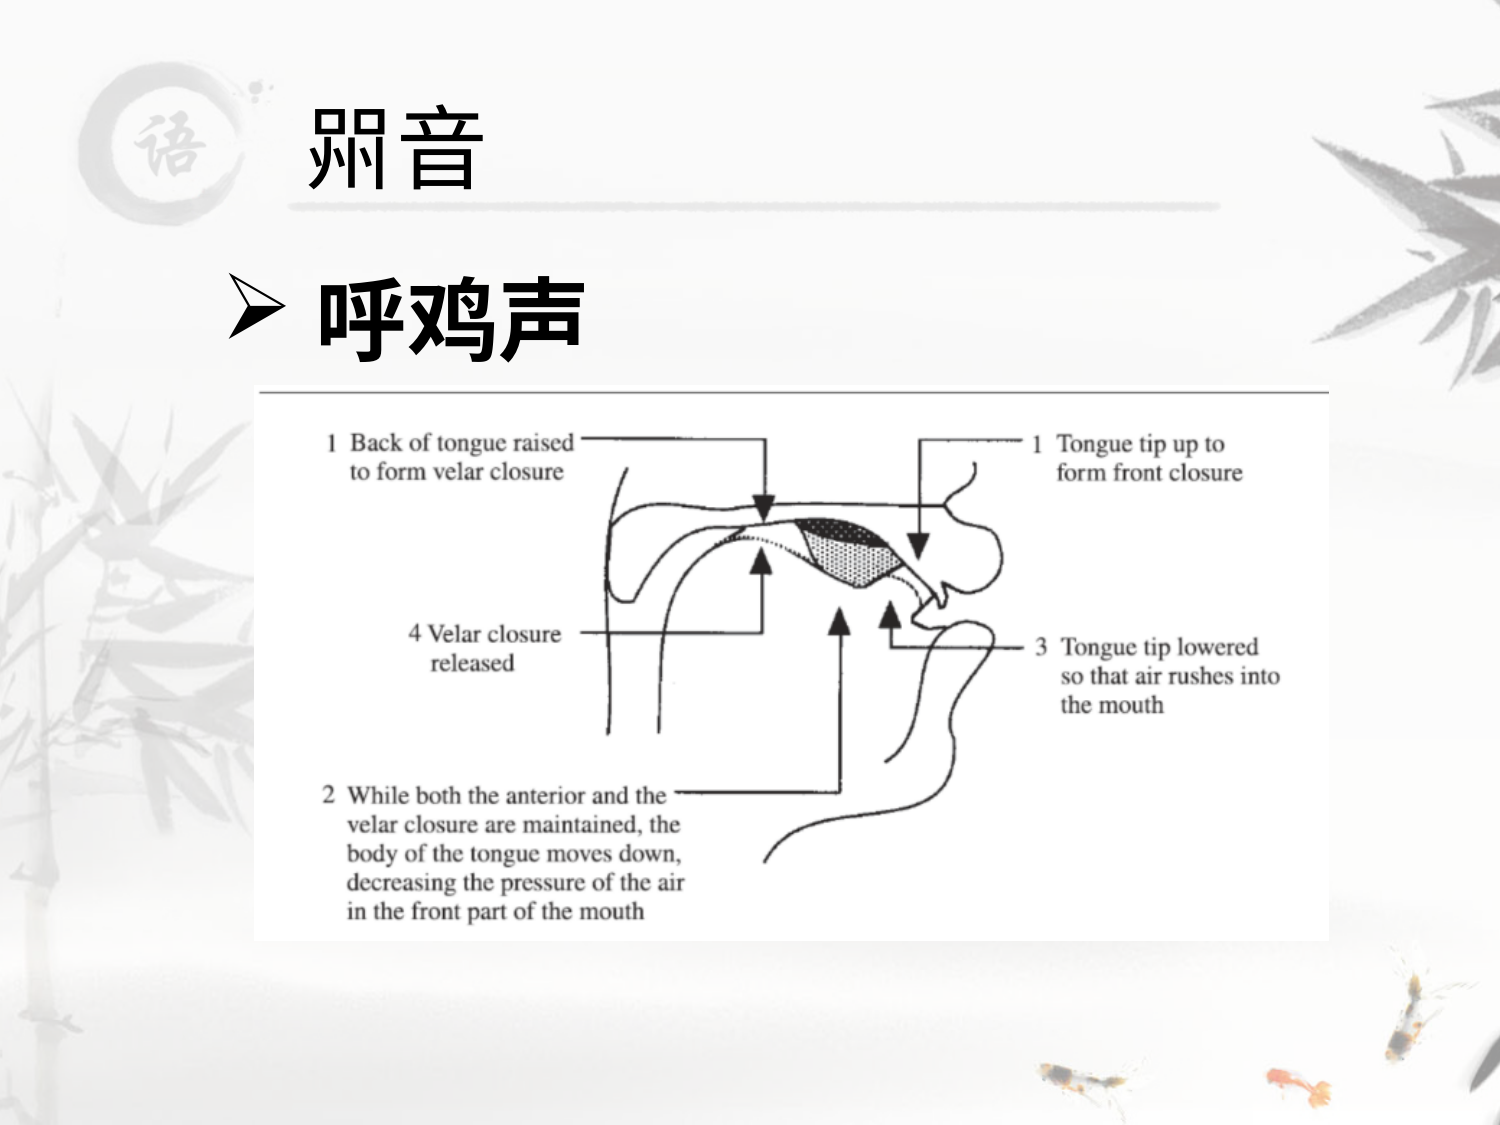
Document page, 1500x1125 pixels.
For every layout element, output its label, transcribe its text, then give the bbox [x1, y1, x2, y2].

picture [254, 385, 1329, 941]
list 呼鸡声 [206, 255, 1376, 1024]
title 喌音 [289, 66, 1306, 209]
